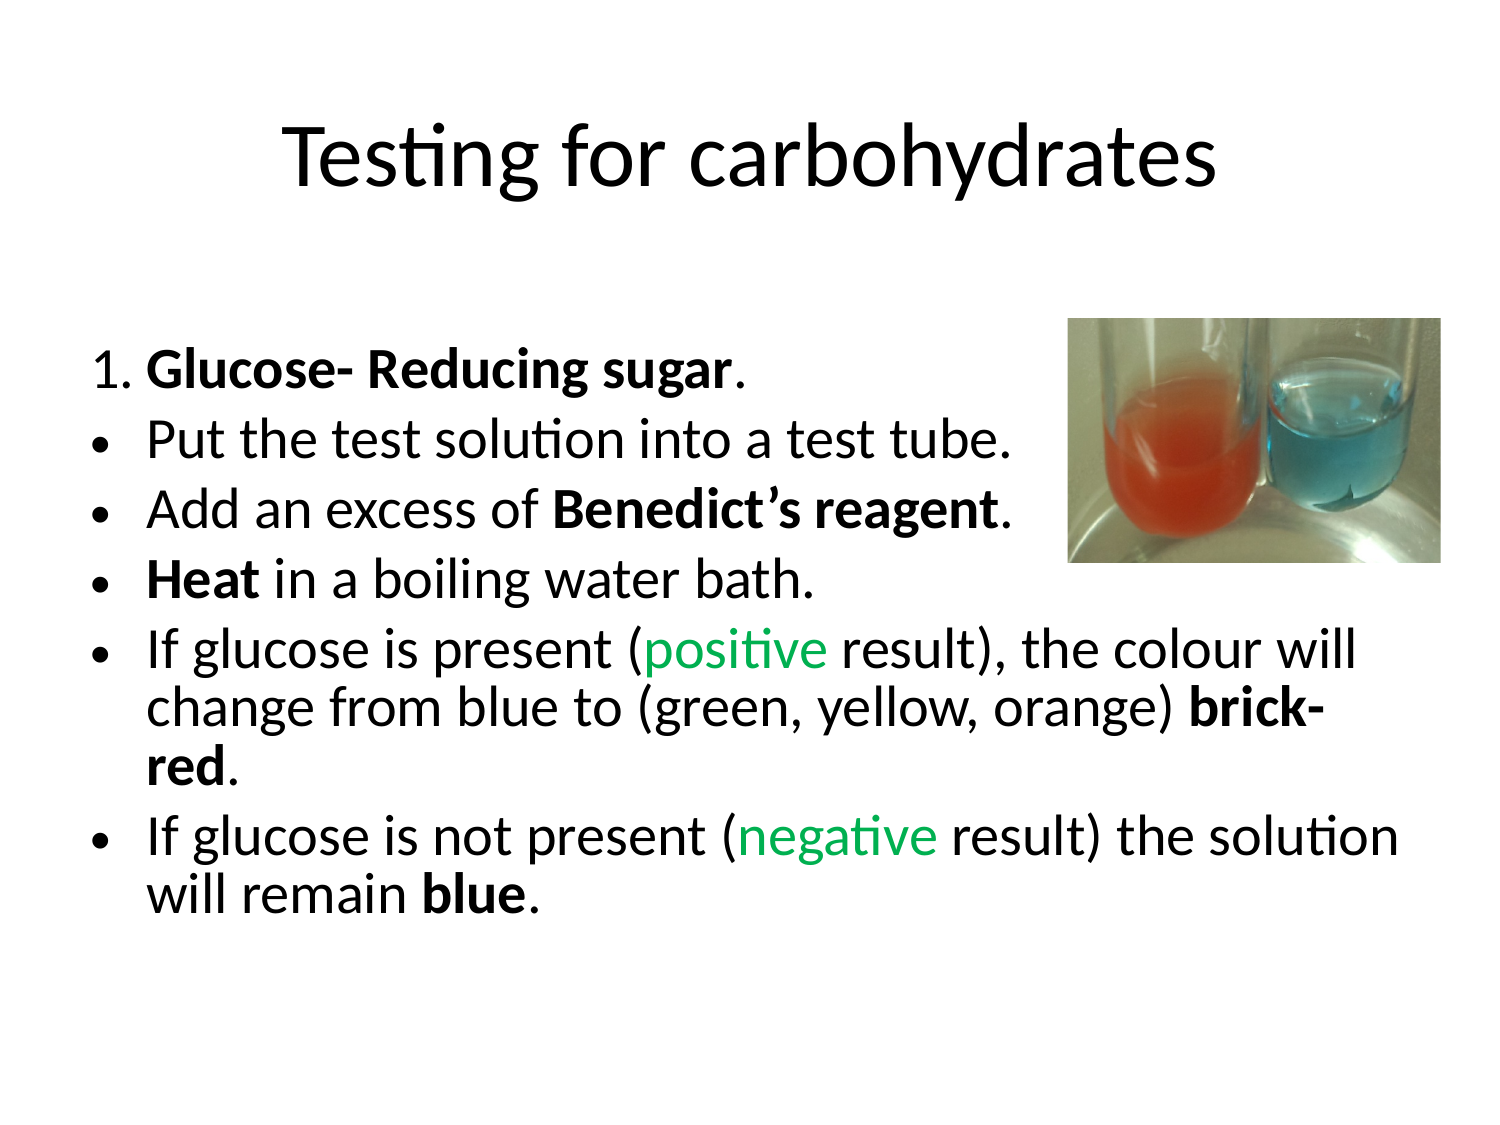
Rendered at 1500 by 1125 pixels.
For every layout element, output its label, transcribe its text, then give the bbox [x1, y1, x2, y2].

picture [1067, 318, 1441, 563]
title Testing for carbohydrates [181, 69, 1319, 257]
list 1. Glucose- Reducing sugar. Put the test solution into a test tube. Add an excess of Benedict’s reagent. Heat in a boiling water bath. If glucose is present (positive result), the colour will change from blue to (green, yellow, orange) brick-red. If glucose is not present (negative result) the solution will remain blue. [75, 337, 1425, 1080]
